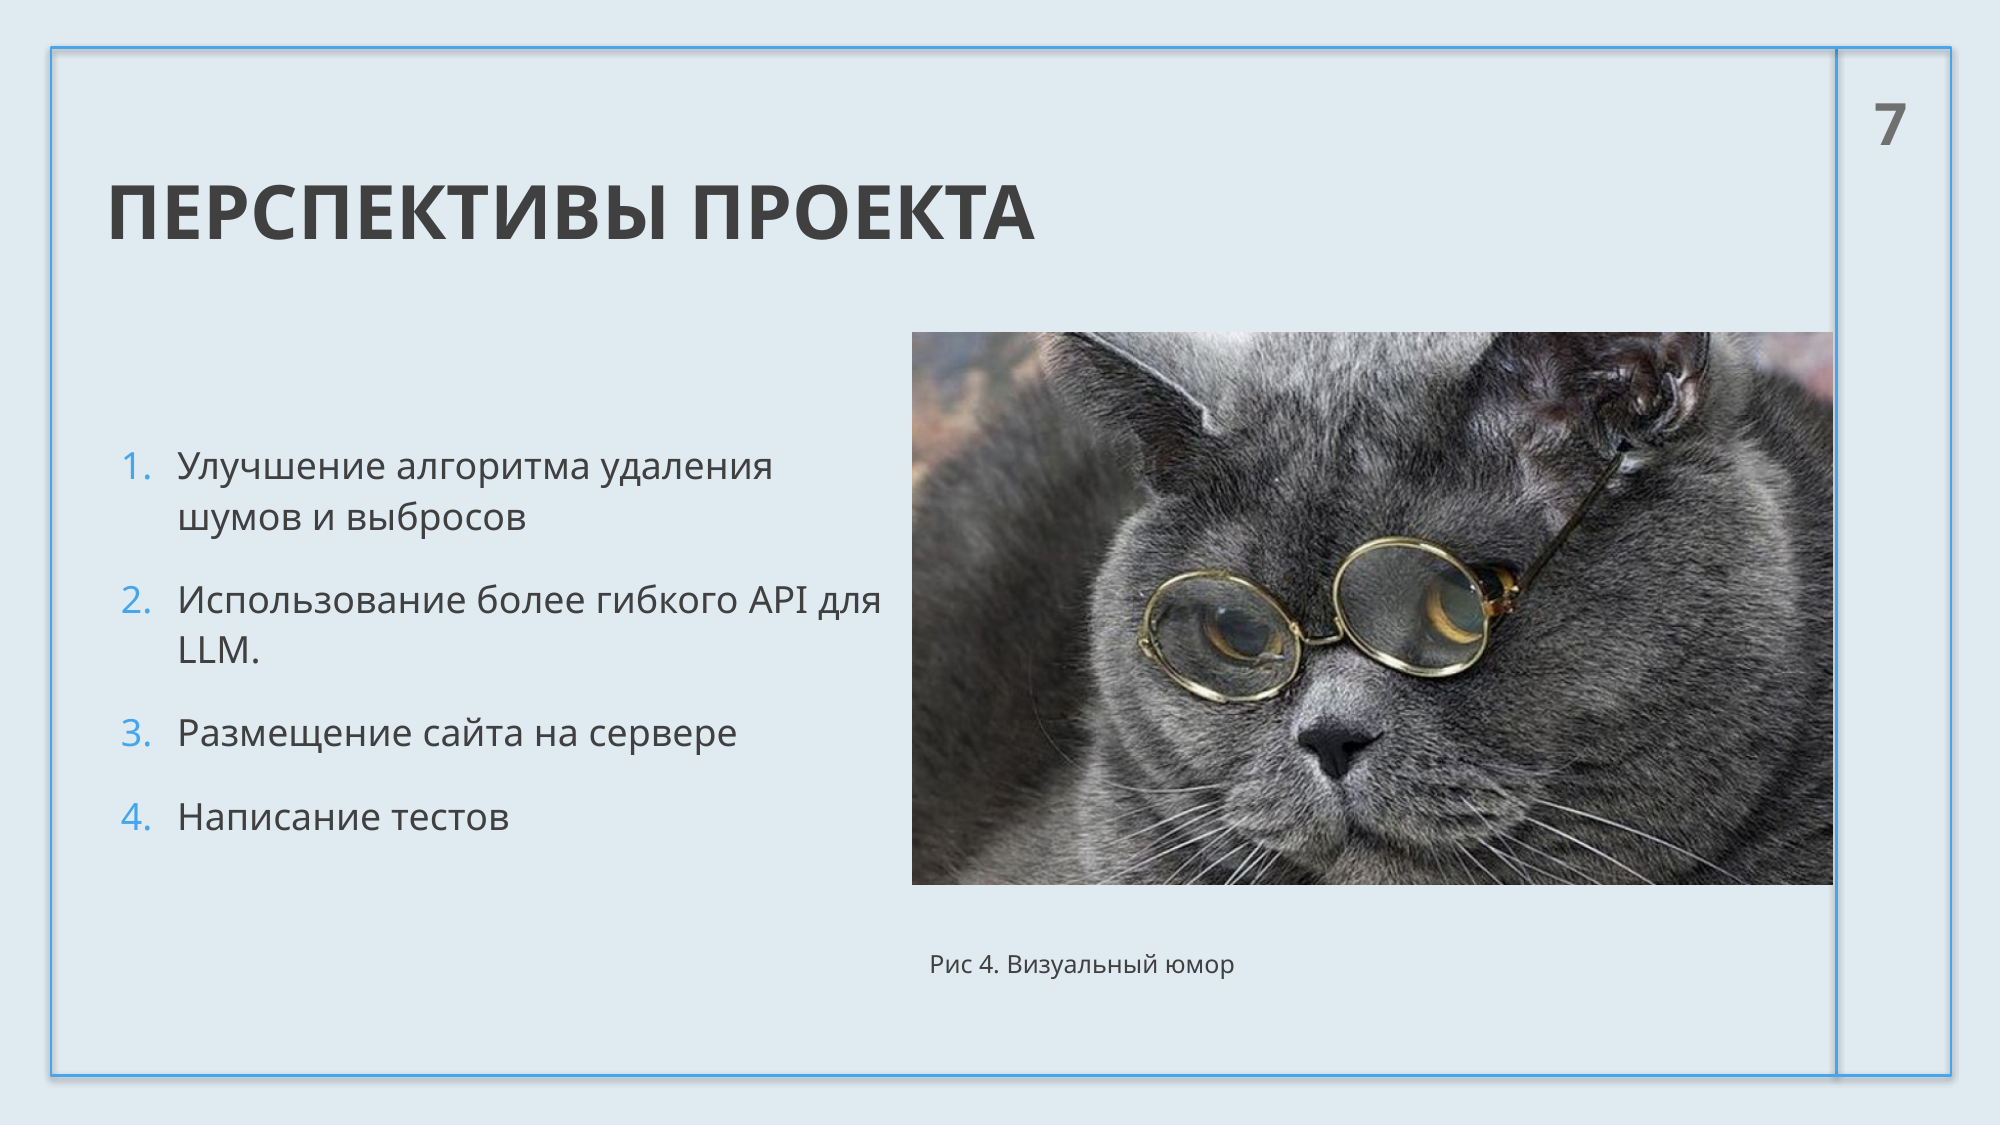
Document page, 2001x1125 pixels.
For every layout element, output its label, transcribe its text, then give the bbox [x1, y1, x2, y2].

picture [911, 331, 1834, 885]
slide_number 7 [1822, 48, 1961, 175]
list Улучшение алгоритма удаления шумов и выбросов Использование более гибкого API для LLM. Размещение сайта на сервере Написание тестов [105, 365, 906, 846]
text_box Рис 4. Визуальный юмор [914, 941, 1251, 986]
title Перспективы проекта [105, 174, 1074, 365]
